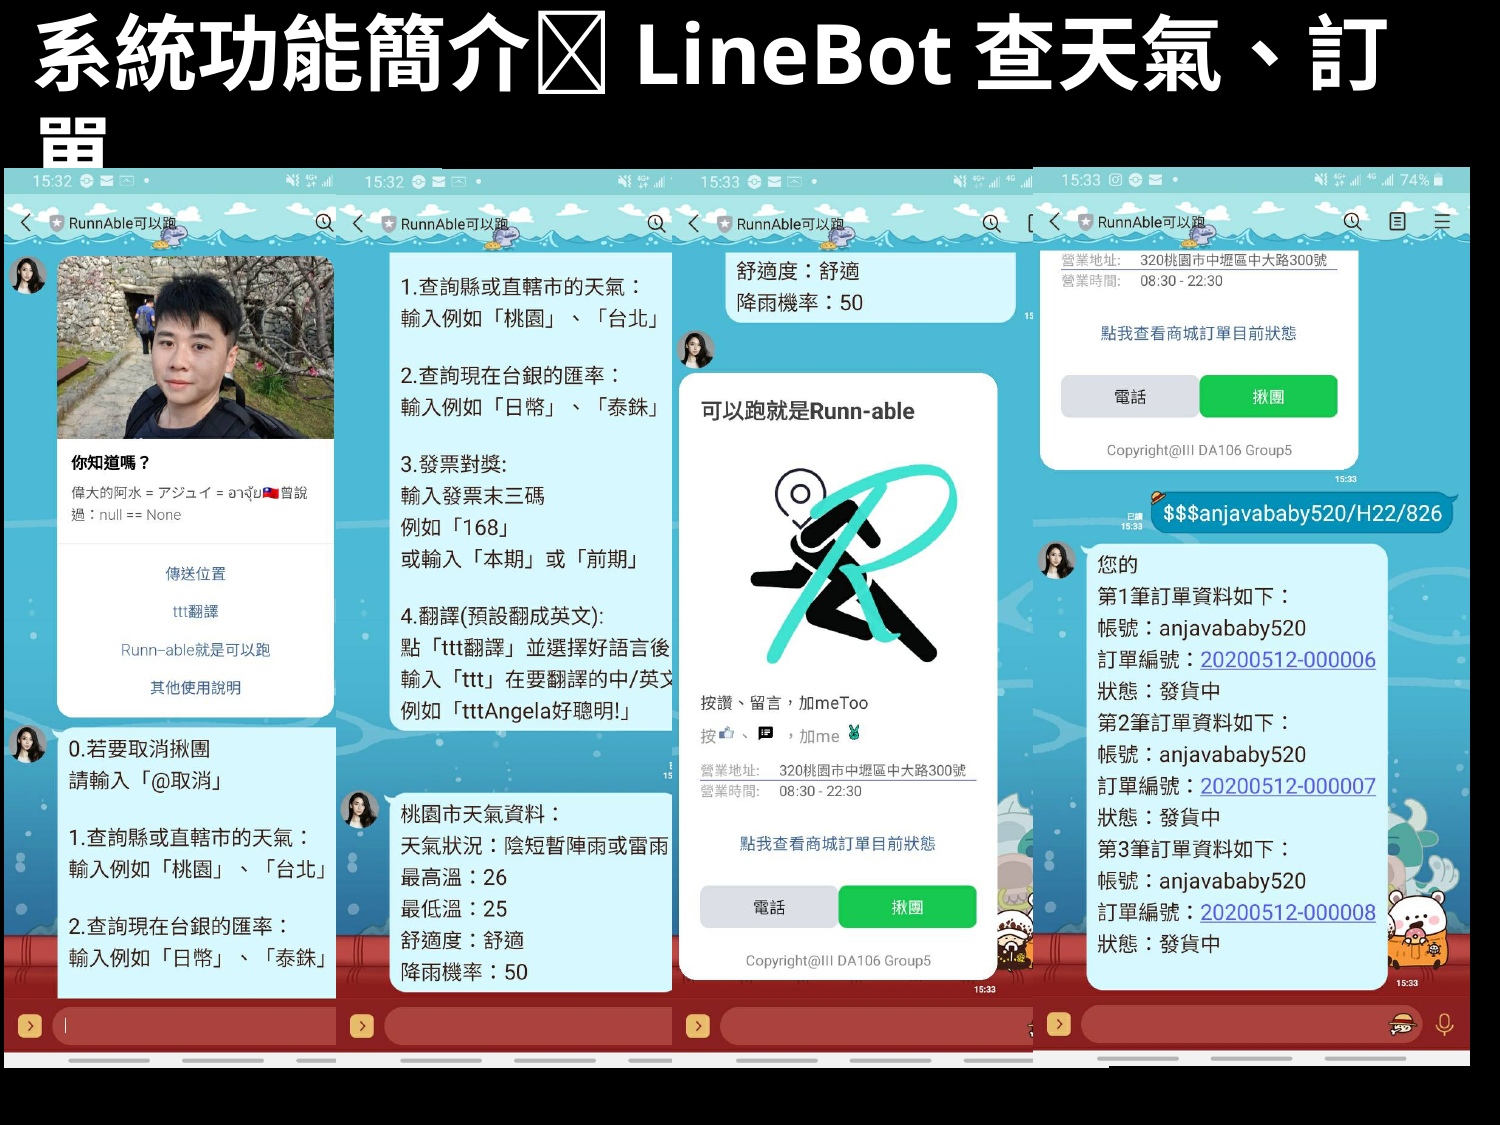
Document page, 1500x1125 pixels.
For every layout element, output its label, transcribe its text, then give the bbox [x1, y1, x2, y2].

picture [4, 167, 1471, 1068]
title 系統功能簡介LineBot查天氣、訂單 [15, 3, 1459, 167]
